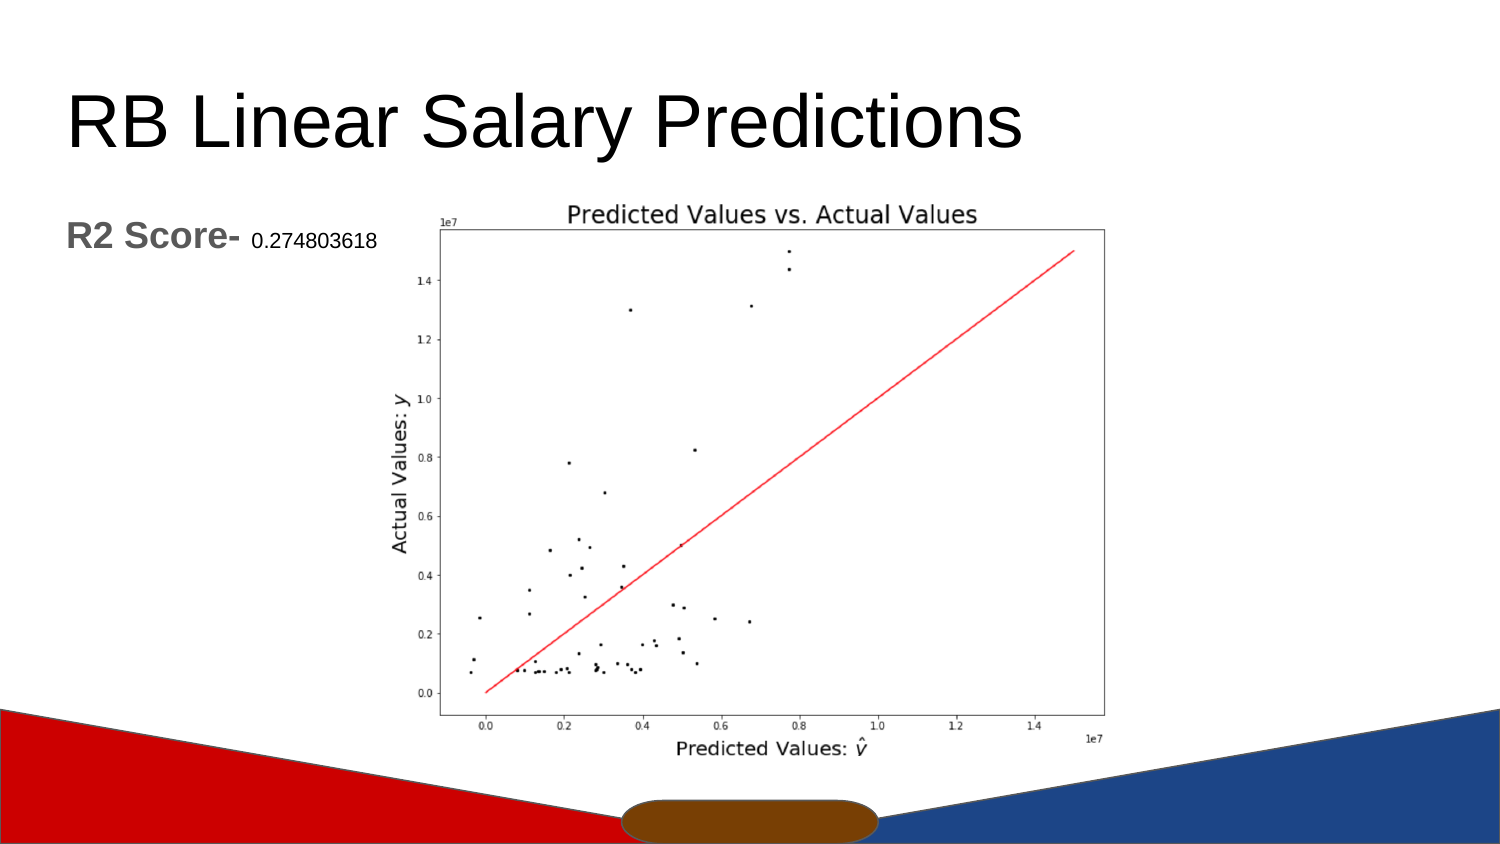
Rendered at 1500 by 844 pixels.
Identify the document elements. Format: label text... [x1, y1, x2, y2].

text_box [621, 800, 879, 844]
title RB Linear Salary Predictions [51, 57, 1449, 152]
text_box [848, 709, 1500, 844]
list R2 Score- 0.274803618 [51, 189, 1449, 750]
picture [383, 194, 1134, 756]
text_box [0, 709, 651, 844]
